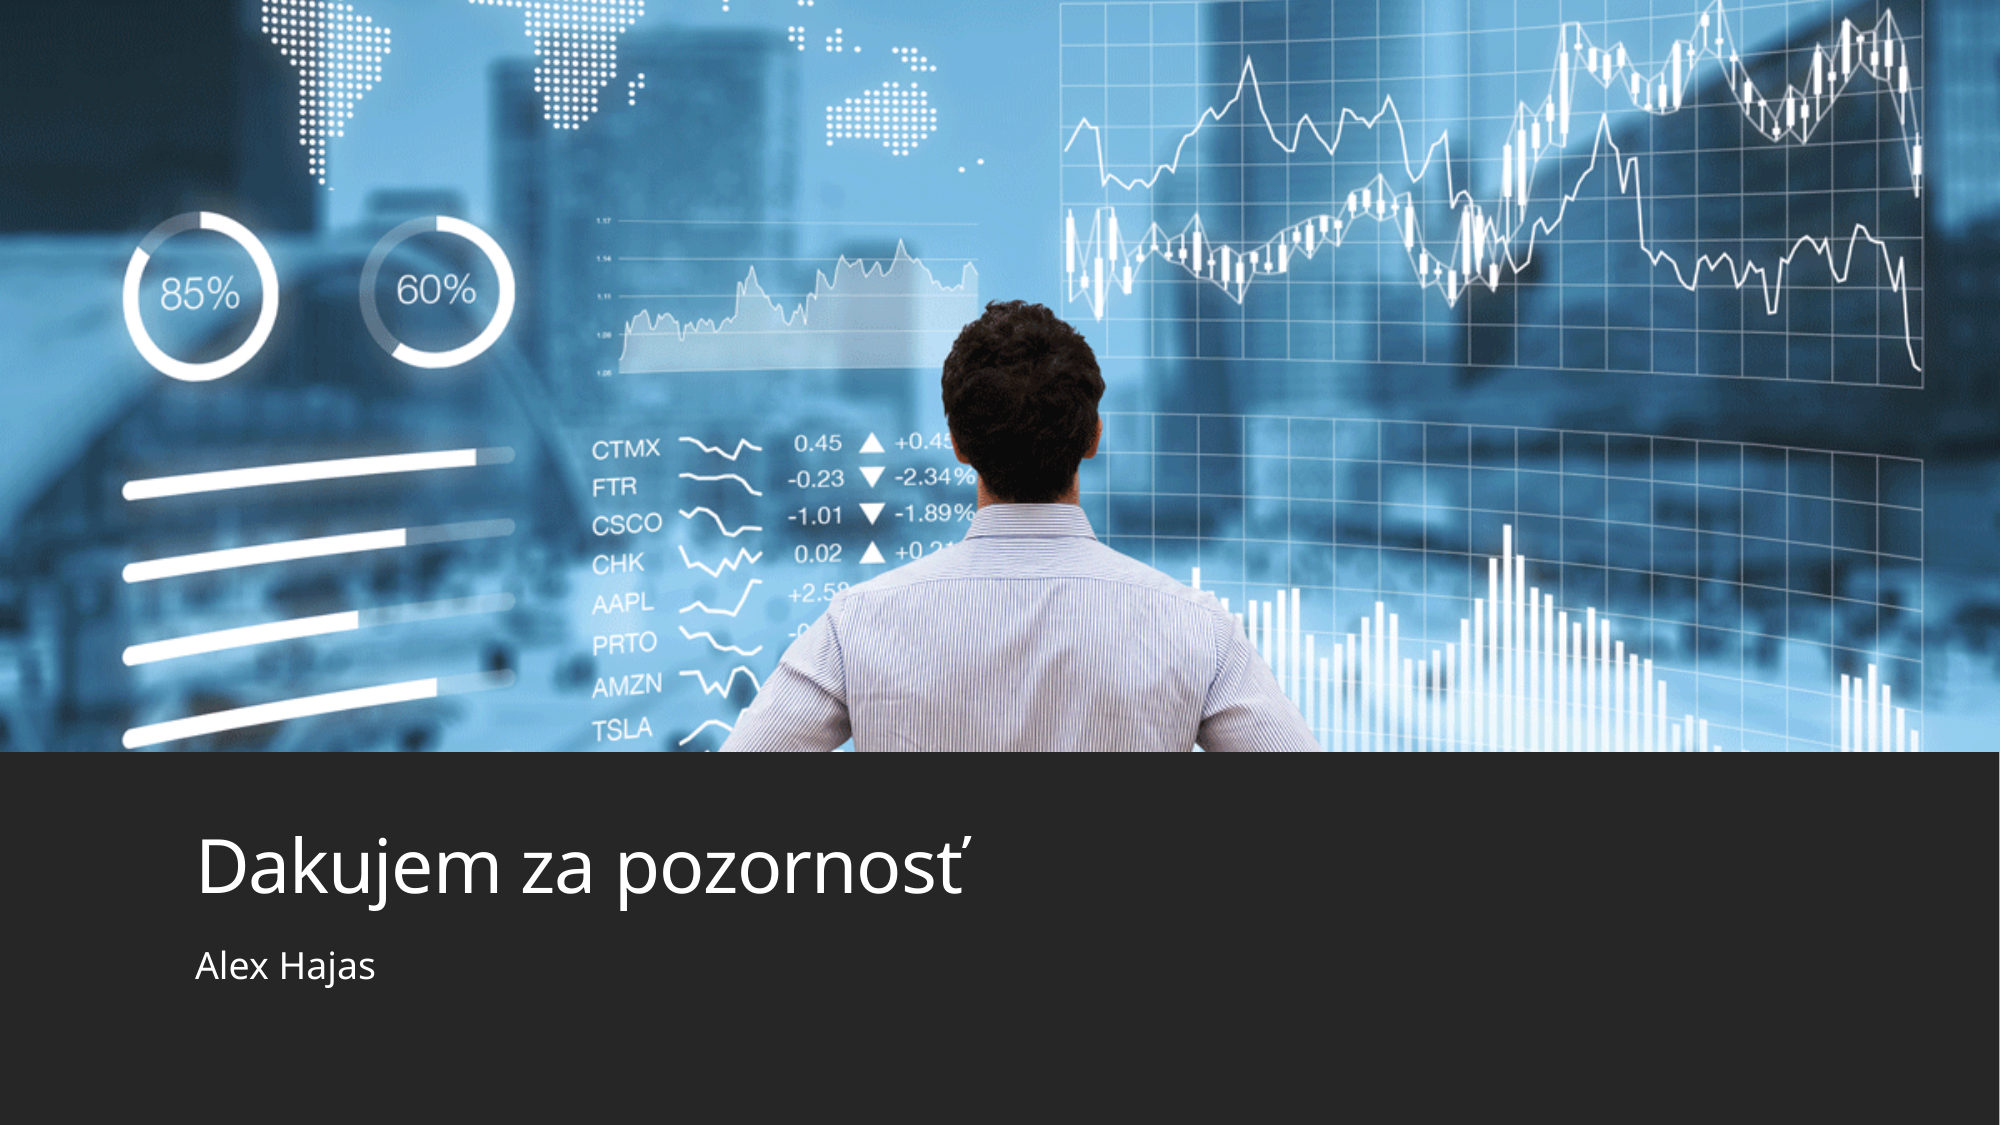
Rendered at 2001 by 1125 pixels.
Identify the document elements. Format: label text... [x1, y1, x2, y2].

title Dakujem za pozornosť [180, 787, 1839, 910]
picture [0, 0, 2000, 752]
list Alex Hajas [180, 937, 1839, 1038]
